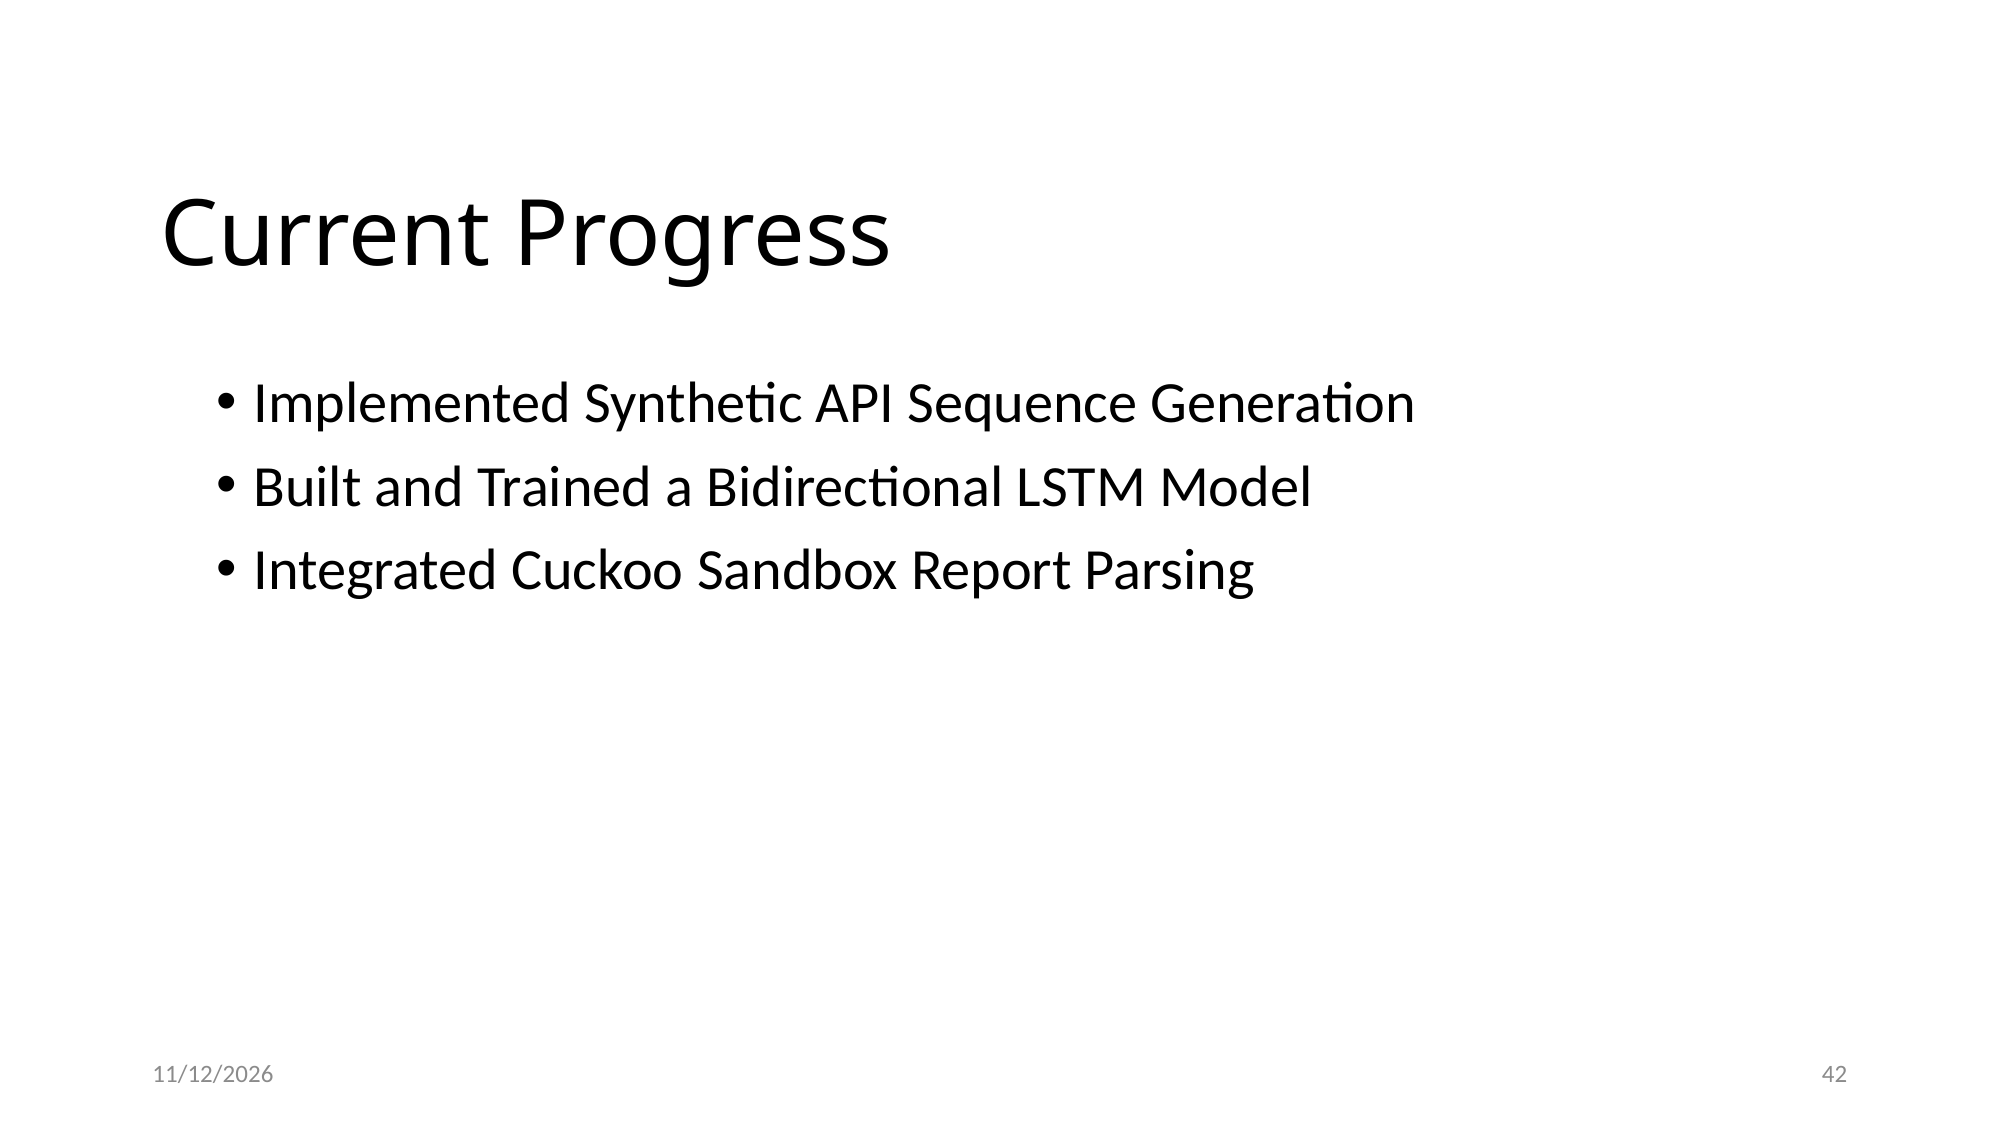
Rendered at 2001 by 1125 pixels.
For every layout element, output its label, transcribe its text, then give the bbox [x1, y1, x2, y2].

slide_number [137, 1042, 588, 1103]
title Current Progress [145, 127, 1871, 345]
list Implemented Synthetic API Sequence Generation Built and Trained a Bidirectional LSTM Model Integrated Cuckoo Sandbox Report Parsing [201, 364, 1867, 994]
slide_number 42 [1412, 1042, 1863, 1103]
